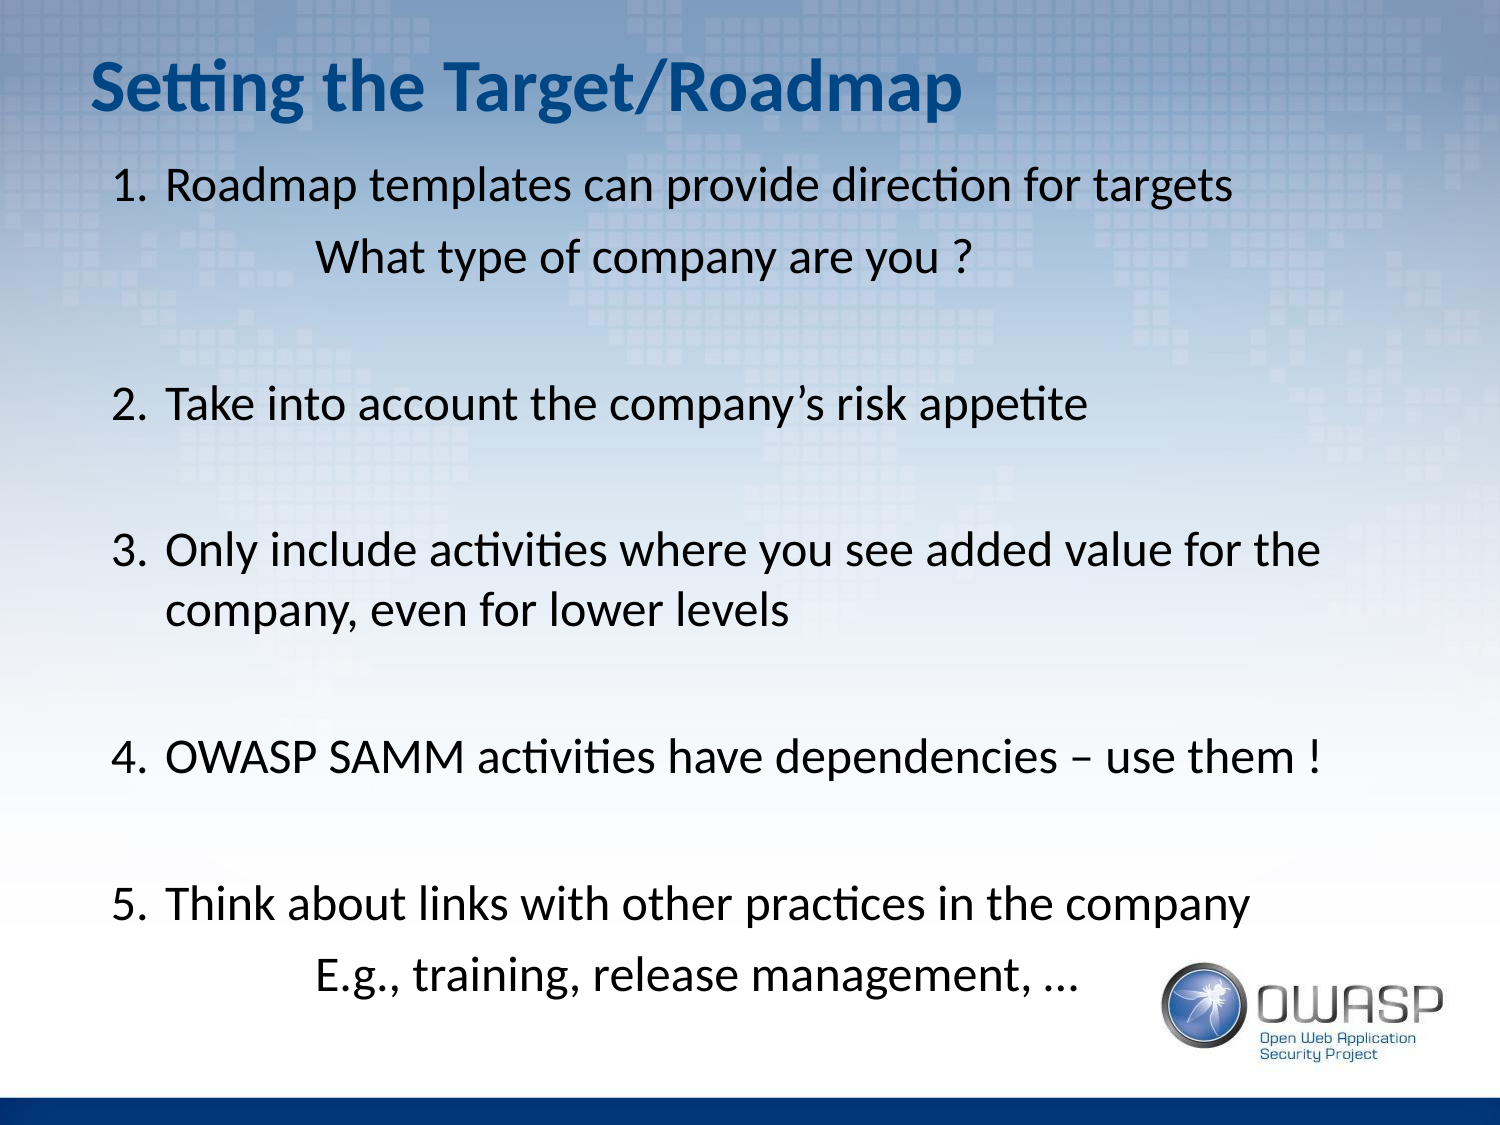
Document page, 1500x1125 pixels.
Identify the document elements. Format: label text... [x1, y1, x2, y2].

picture [0, 0, 1500, 1125]
list Roadmap templates can provide direction for targets What type of company are you ? Take into account the company’s risk appetite Only include activities where you see added value for the company, even for lower levels OWASP SAMM activities have dependencies – use them ! Think about links with other practices in the company E.g., training, release management, … [75, 136, 1425, 1028]
title Setting the Target/Roadmap [75, 45, 1425, 119]
